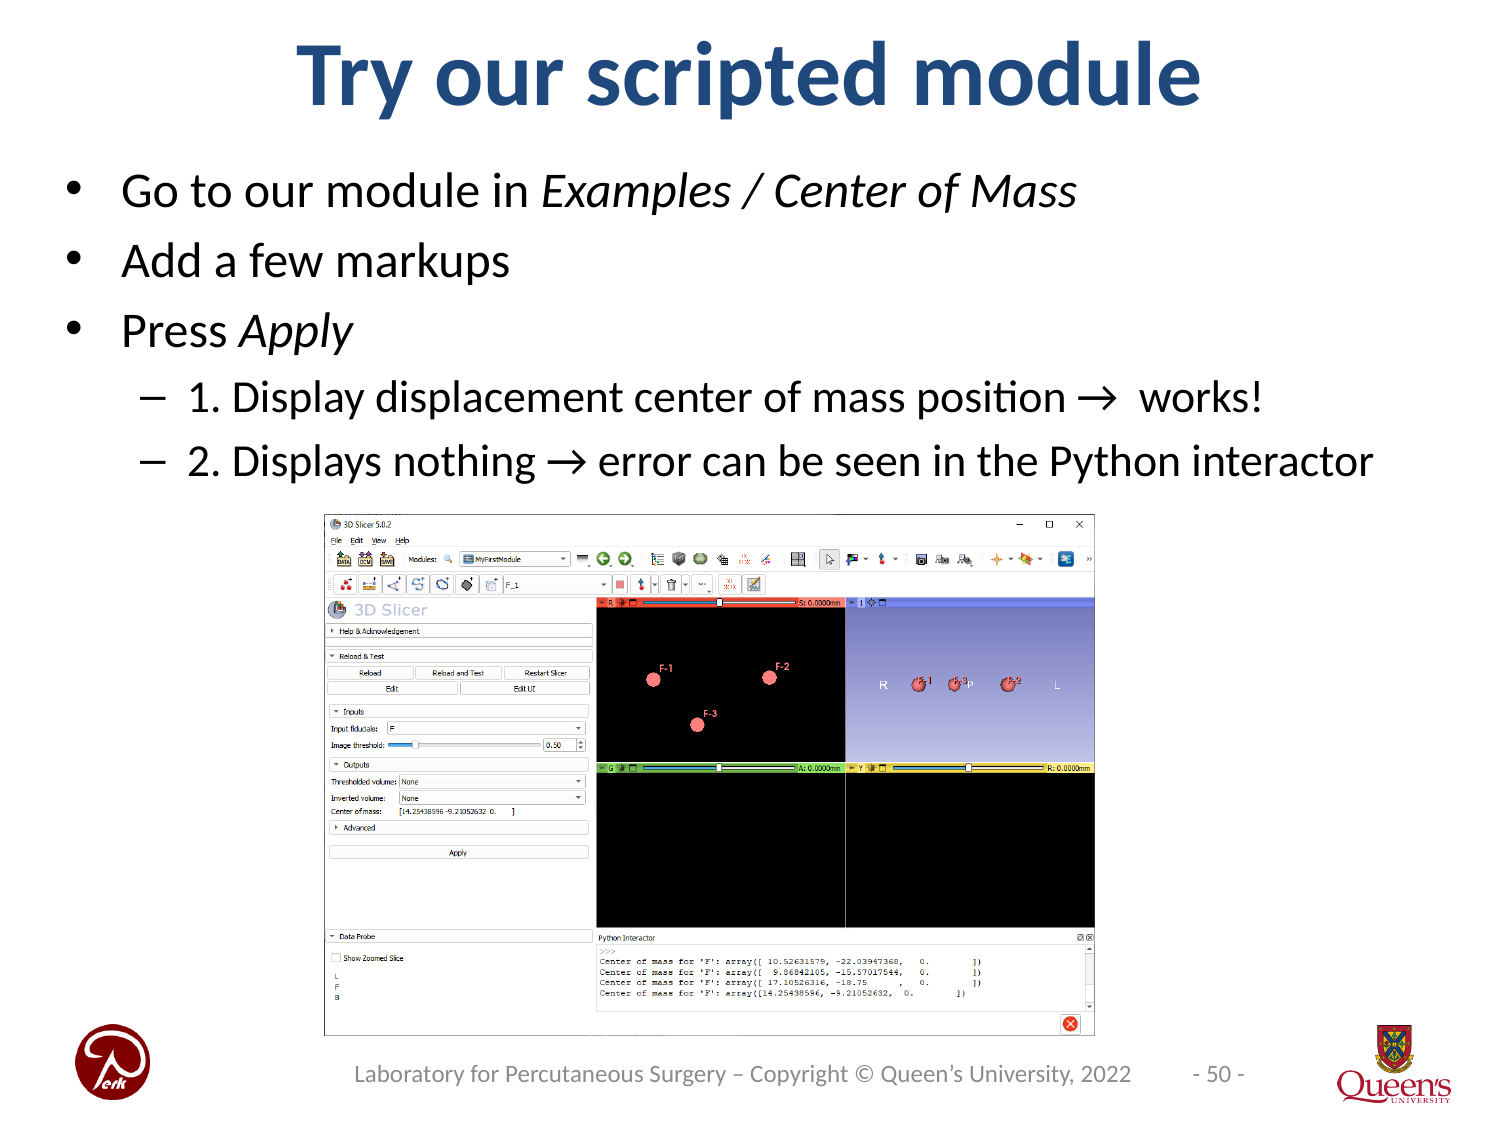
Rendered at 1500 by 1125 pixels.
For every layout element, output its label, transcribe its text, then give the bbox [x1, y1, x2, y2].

text_box Try our scripted module [74, 0, 1425, 138]
picture [75, 1024, 150, 1100]
picture [1337, 1025, 1451, 1103]
picture [324, 514, 1095, 1036]
footer Laboratory for Percutaneous Surgery – Copyright © Queen’s University, 2022 [312, 1042, 1175, 1103]
text_box Go to our module in Examples / Center of Mass Add a few markups Press Apply 1. Display displacement center of mass position → works! 2. Displays nothing → error can be seen in the Python interactor [50, 149, 1450, 981]
slide_number - 50 - [1175, 1042, 1263, 1103]
